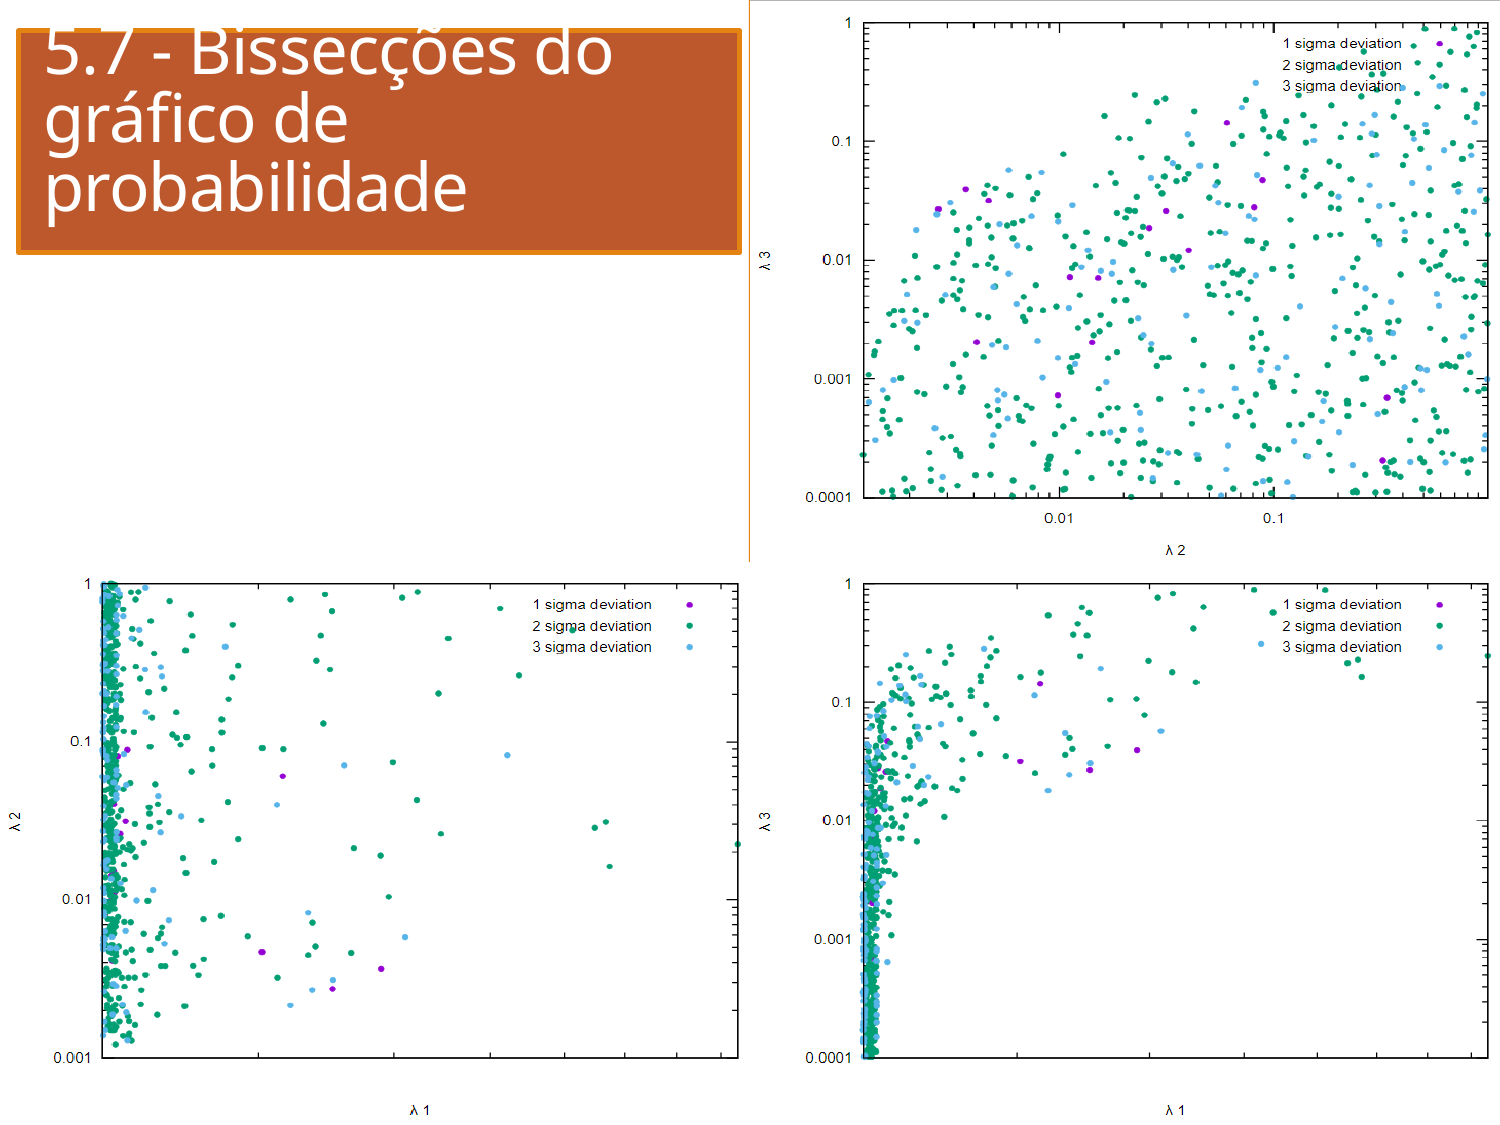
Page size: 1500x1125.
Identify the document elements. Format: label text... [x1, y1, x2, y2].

title 5.7 - Bissecções do gráfico de probabilidade [28, 10, 746, 233]
picture [0, 0, 1500, 1125]
